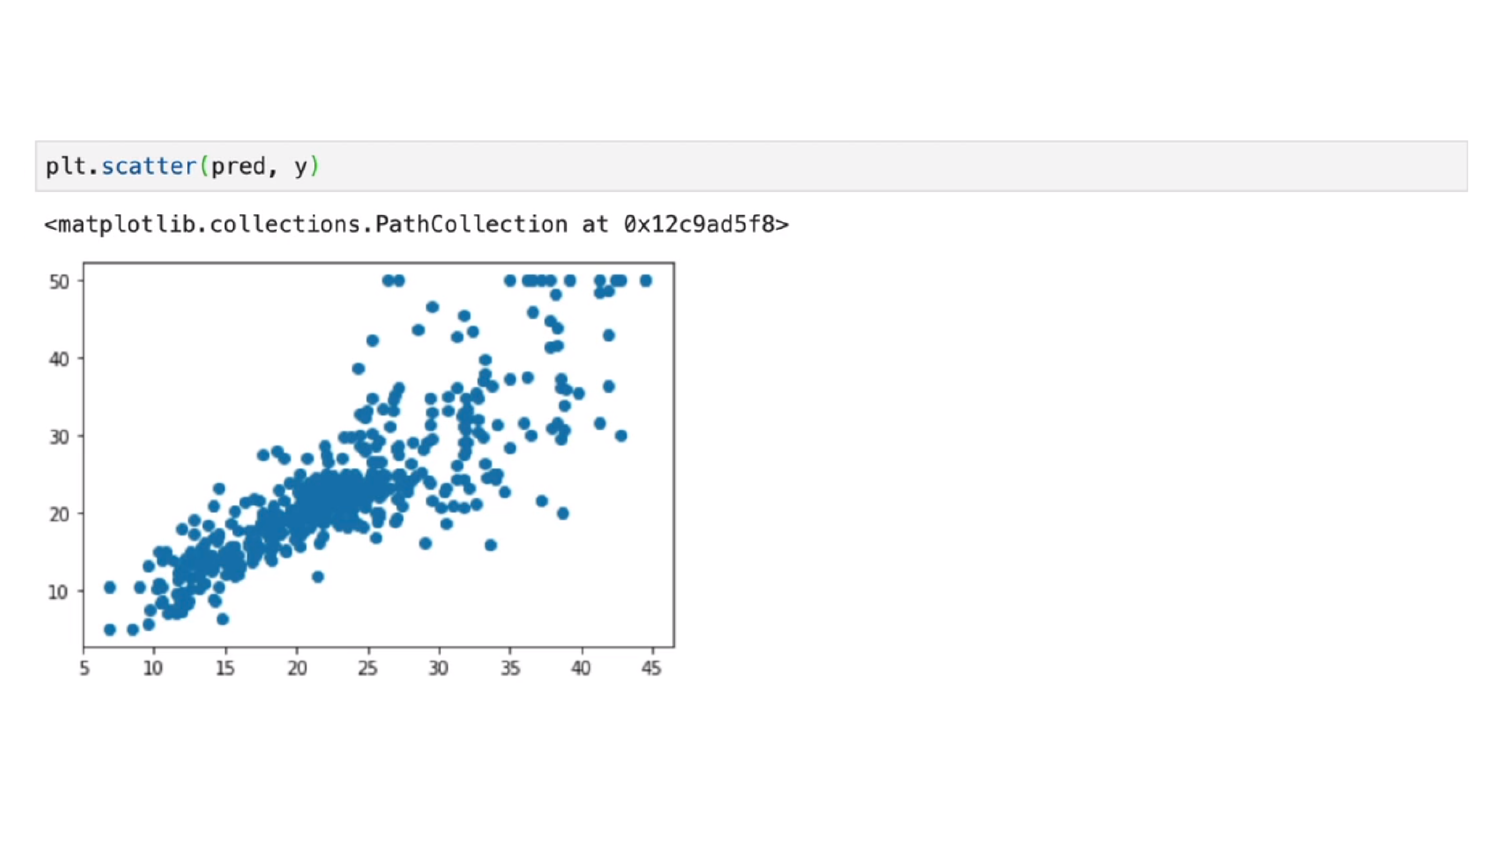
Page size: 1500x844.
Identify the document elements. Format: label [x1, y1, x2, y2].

picture [24, 133, 1476, 700]
